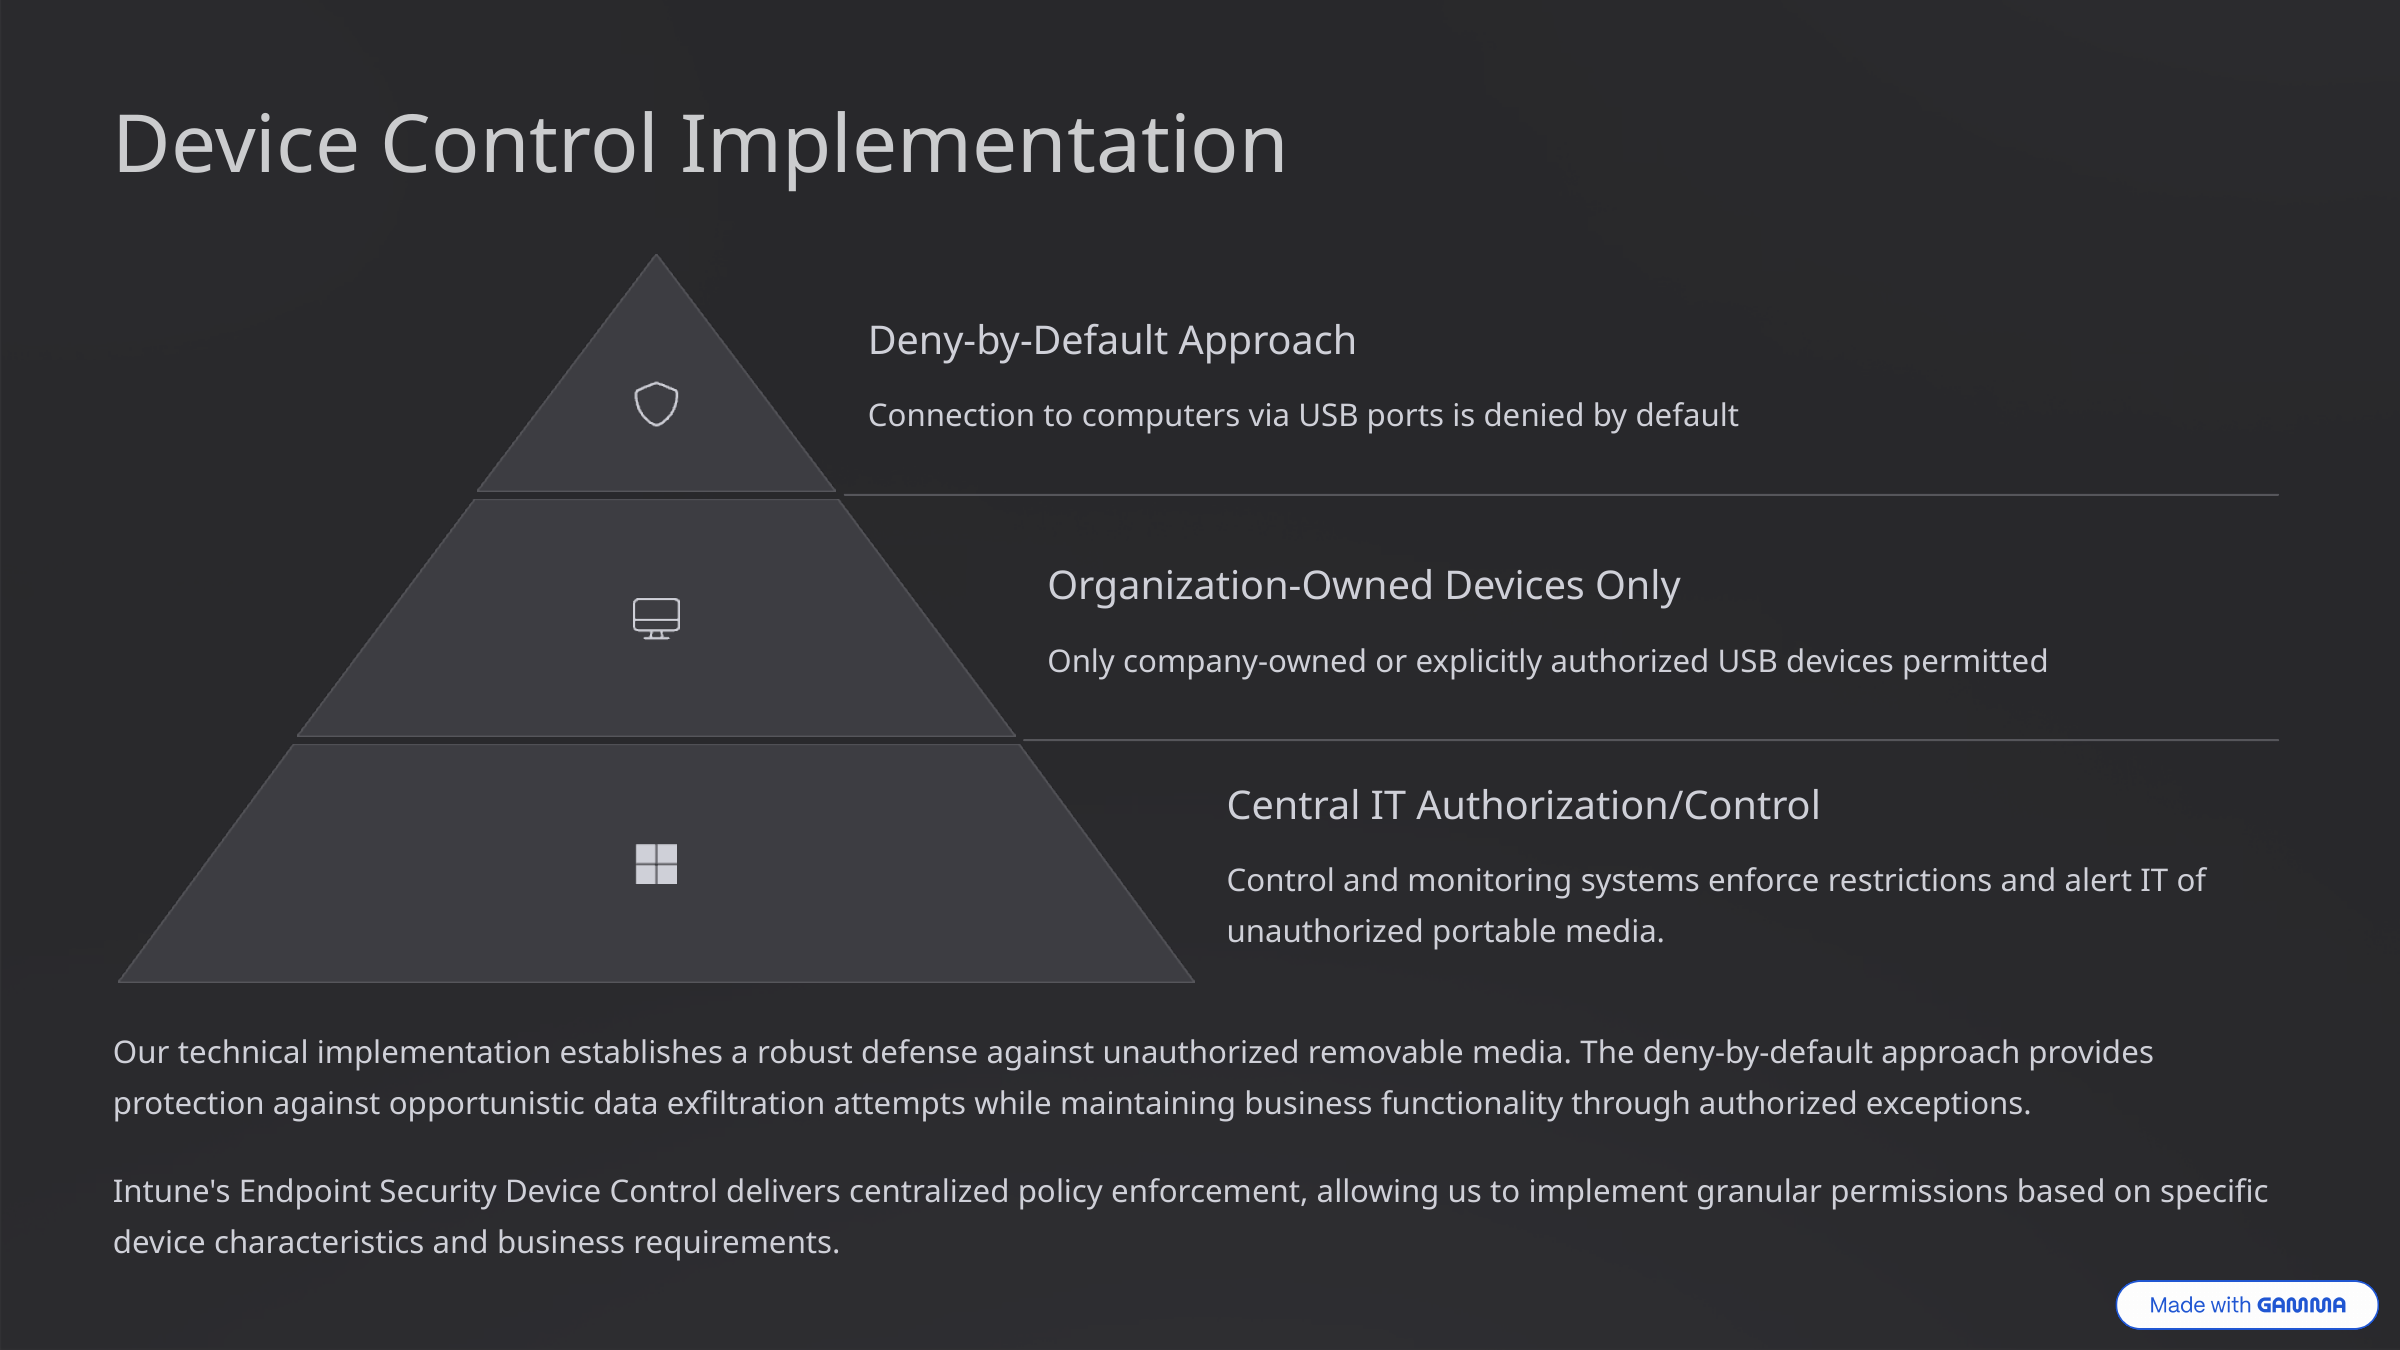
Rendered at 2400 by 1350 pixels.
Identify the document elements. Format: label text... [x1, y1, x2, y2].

picture [118, 744, 1195, 983]
text_box Control and monitoring systems enforce restrictions and alert IT of unauthorized portable media. [1226, 846, 2255, 950]
text_box Organization-Owned Devices Only [1047, 557, 1702, 608]
picture [477, 254, 836, 492]
text_box Our technical implementation establishes a robust defense against unauthorized removable media. The deny-by-default approach provides protection against opportunistic data exfiltration attempts while maintaining business functionality through authorized exceptions. [112, 1018, 2288, 1122]
text_box Only company-owned or explicitly authorized USB devices permitted [1047, 627, 2073, 679]
picture [2106, 1271, 2389, 1339]
picture [297, 499, 1016, 737]
text_box Intune's Endpoint Security Device Control delivers centralized policy enforcement, allowing us to implement granular permissions based on specific device characteristics and business requirements. [112, 1157, 2288, 1262]
text_box Device Control Implementation [112, 88, 1301, 190]
text_box Deny-by-Default Approach [867, 312, 1384, 363]
text_box Connection to computers via USB ports is denied by default [867, 381, 1752, 434]
text_box Central IT Authorization/Control [1226, 777, 1839, 828]
